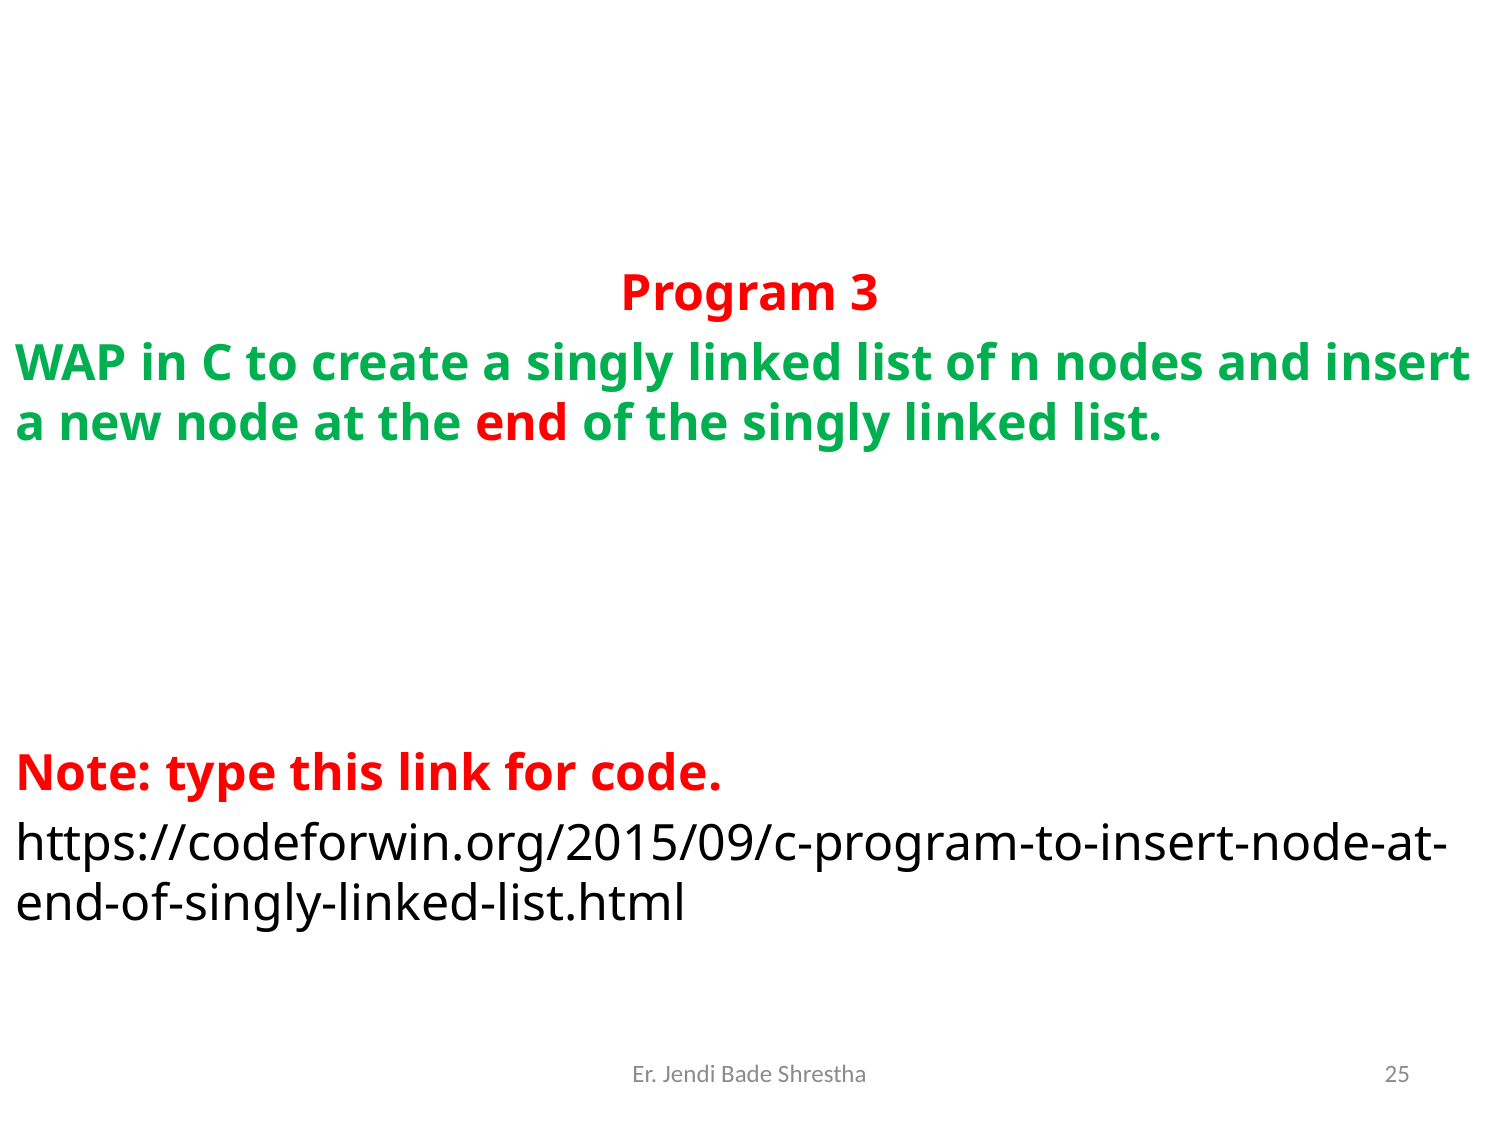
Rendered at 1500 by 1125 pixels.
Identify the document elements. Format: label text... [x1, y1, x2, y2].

footer Er. Jendi Bade Shrestha [512, 1042, 988, 1103]
slide_number 25 [1074, 1042, 1425, 1103]
list Program 3 WAP in C to create a singly linked list of n nodes and insert a new node at the end of the singly linked list. Note: type this link for code. https://codeforwin.org/2015/09/c-program-to-insert-node-at-end-of-singly-linked-list.html [0, 0, 1500, 1125]
